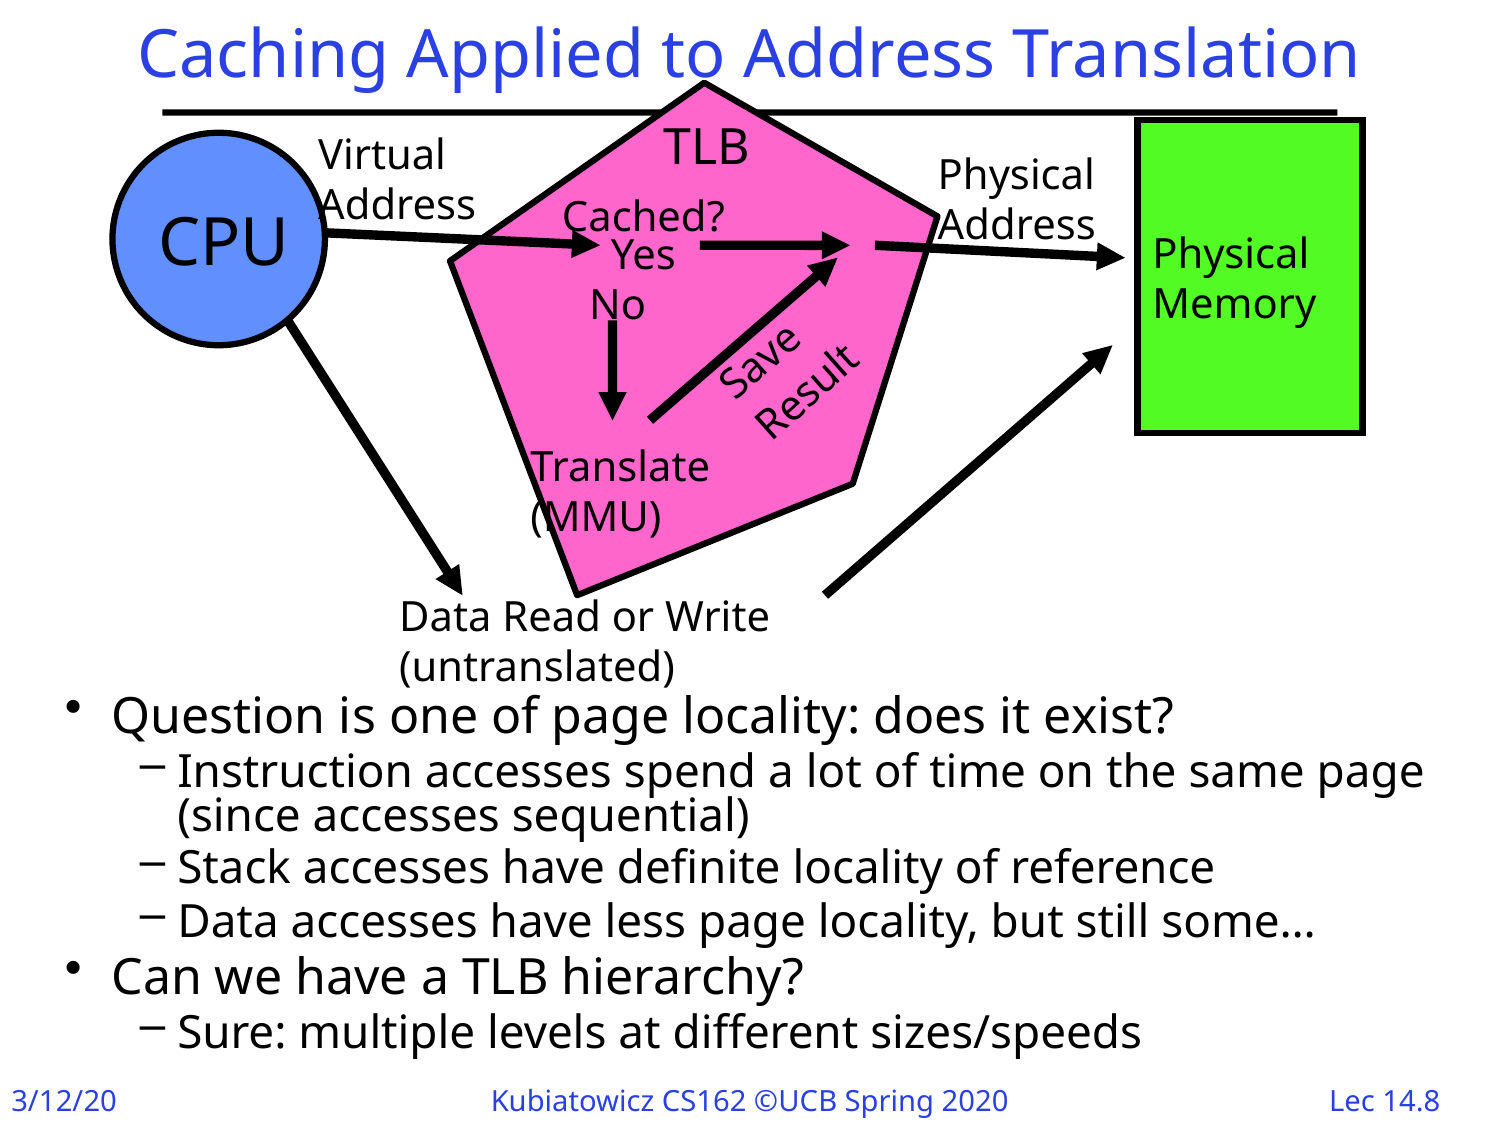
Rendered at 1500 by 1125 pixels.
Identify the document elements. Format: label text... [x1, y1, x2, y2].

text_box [874, 140, 1126, 258]
text_box [450, 255, 594, 318]
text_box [312, 120, 601, 246]
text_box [287, 320, 1113, 699]
text_box TLB [648, 107, 765, 183]
text_box [669, 82, 747, 107]
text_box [649, 257, 857, 431]
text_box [574, 269, 644, 421]
list Question is one of page locality: does it exist? Instruction accesses spend a lot of time on the same page (since accesses sequential) Stack accesses have definite locality of reference Data accesses have less page locality, but still some… Can we have a TLB hierarchy? Sure: multiple levels at different sizes/speeds [50, 687, 1450, 1088]
text_box [740, 117, 922, 318]
text_box Cached? [604, 182, 740, 218]
text_box [604, 122, 648, 182]
title Caching Applied to Address Translation [62, 12, 1438, 100]
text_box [599, 220, 851, 286]
text_box CPU [112, 132, 324, 346]
text_box Physical Memory [1137, 120, 1363, 433]
